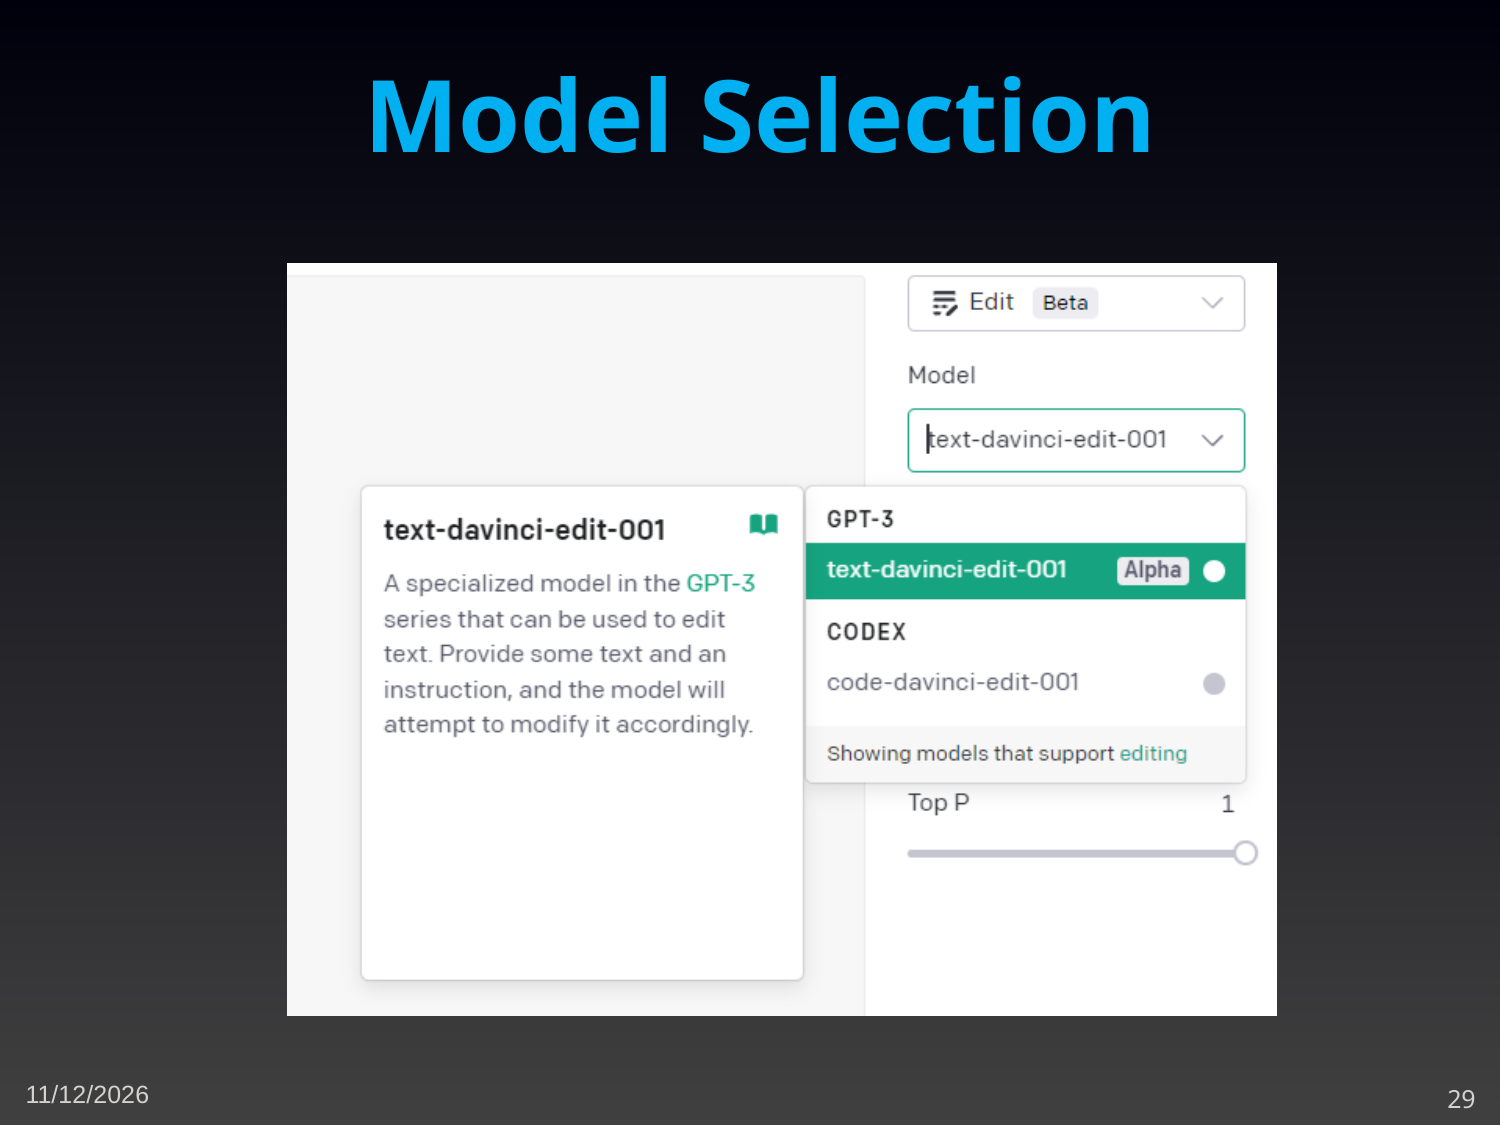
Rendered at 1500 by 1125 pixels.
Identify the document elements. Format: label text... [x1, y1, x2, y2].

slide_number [10, 1075, 411, 1117]
slide_number 29 [1340, 1075, 1491, 1117]
picture [287, 263, 1277, 1016]
text_box Model Selection [349, 24, 1263, 188]
